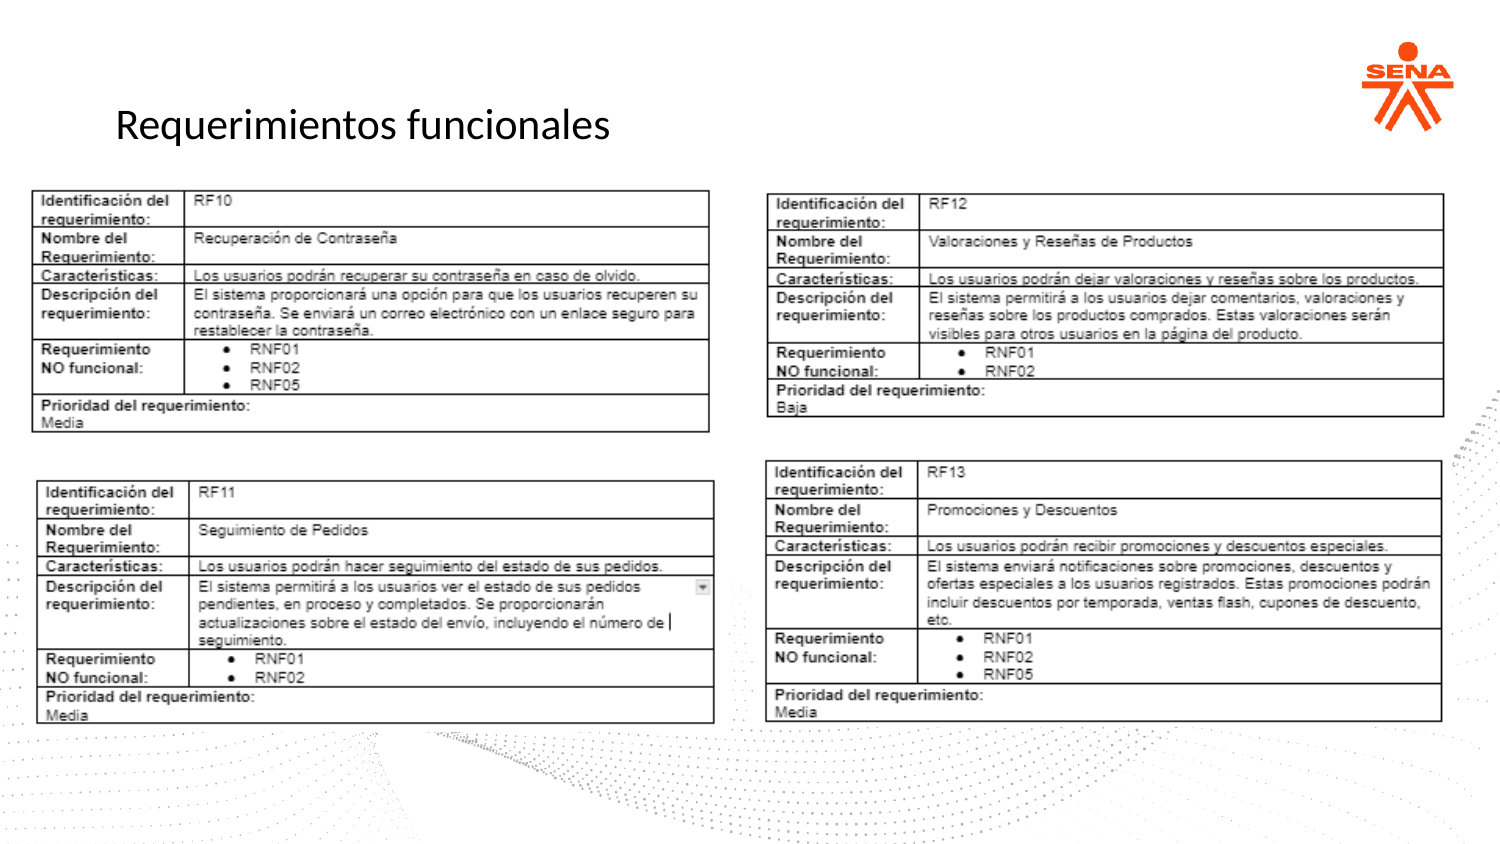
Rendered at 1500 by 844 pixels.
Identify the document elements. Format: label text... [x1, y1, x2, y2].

text_box Requerimientos funcionales [100, 87, 985, 156]
picture [0, 0, 1500, 844]
